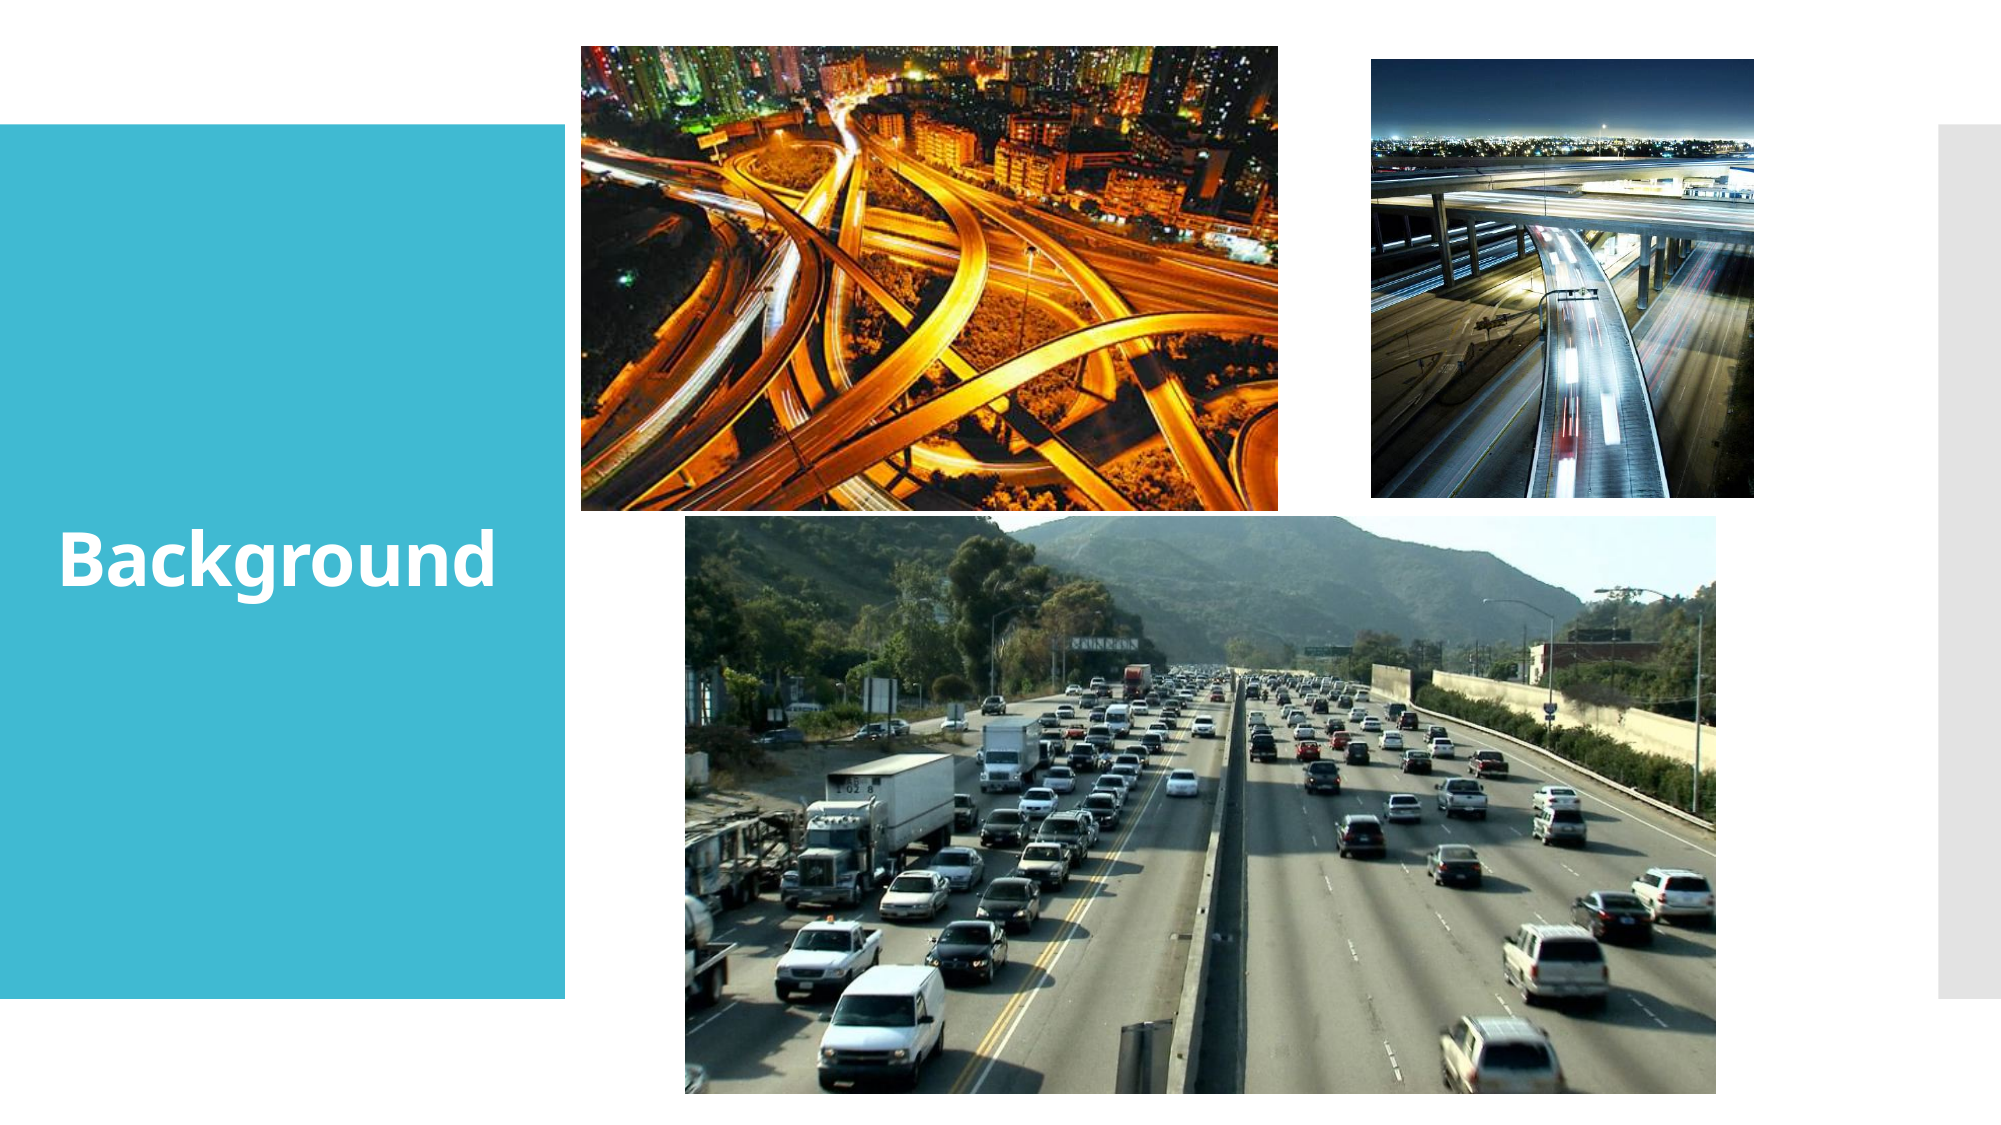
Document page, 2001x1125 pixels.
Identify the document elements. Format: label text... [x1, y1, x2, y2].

title Background [41, 184, 525, 940]
picture [1370, 59, 1754, 498]
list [580, 46, 1278, 511]
picture [685, 516, 1717, 1094]
